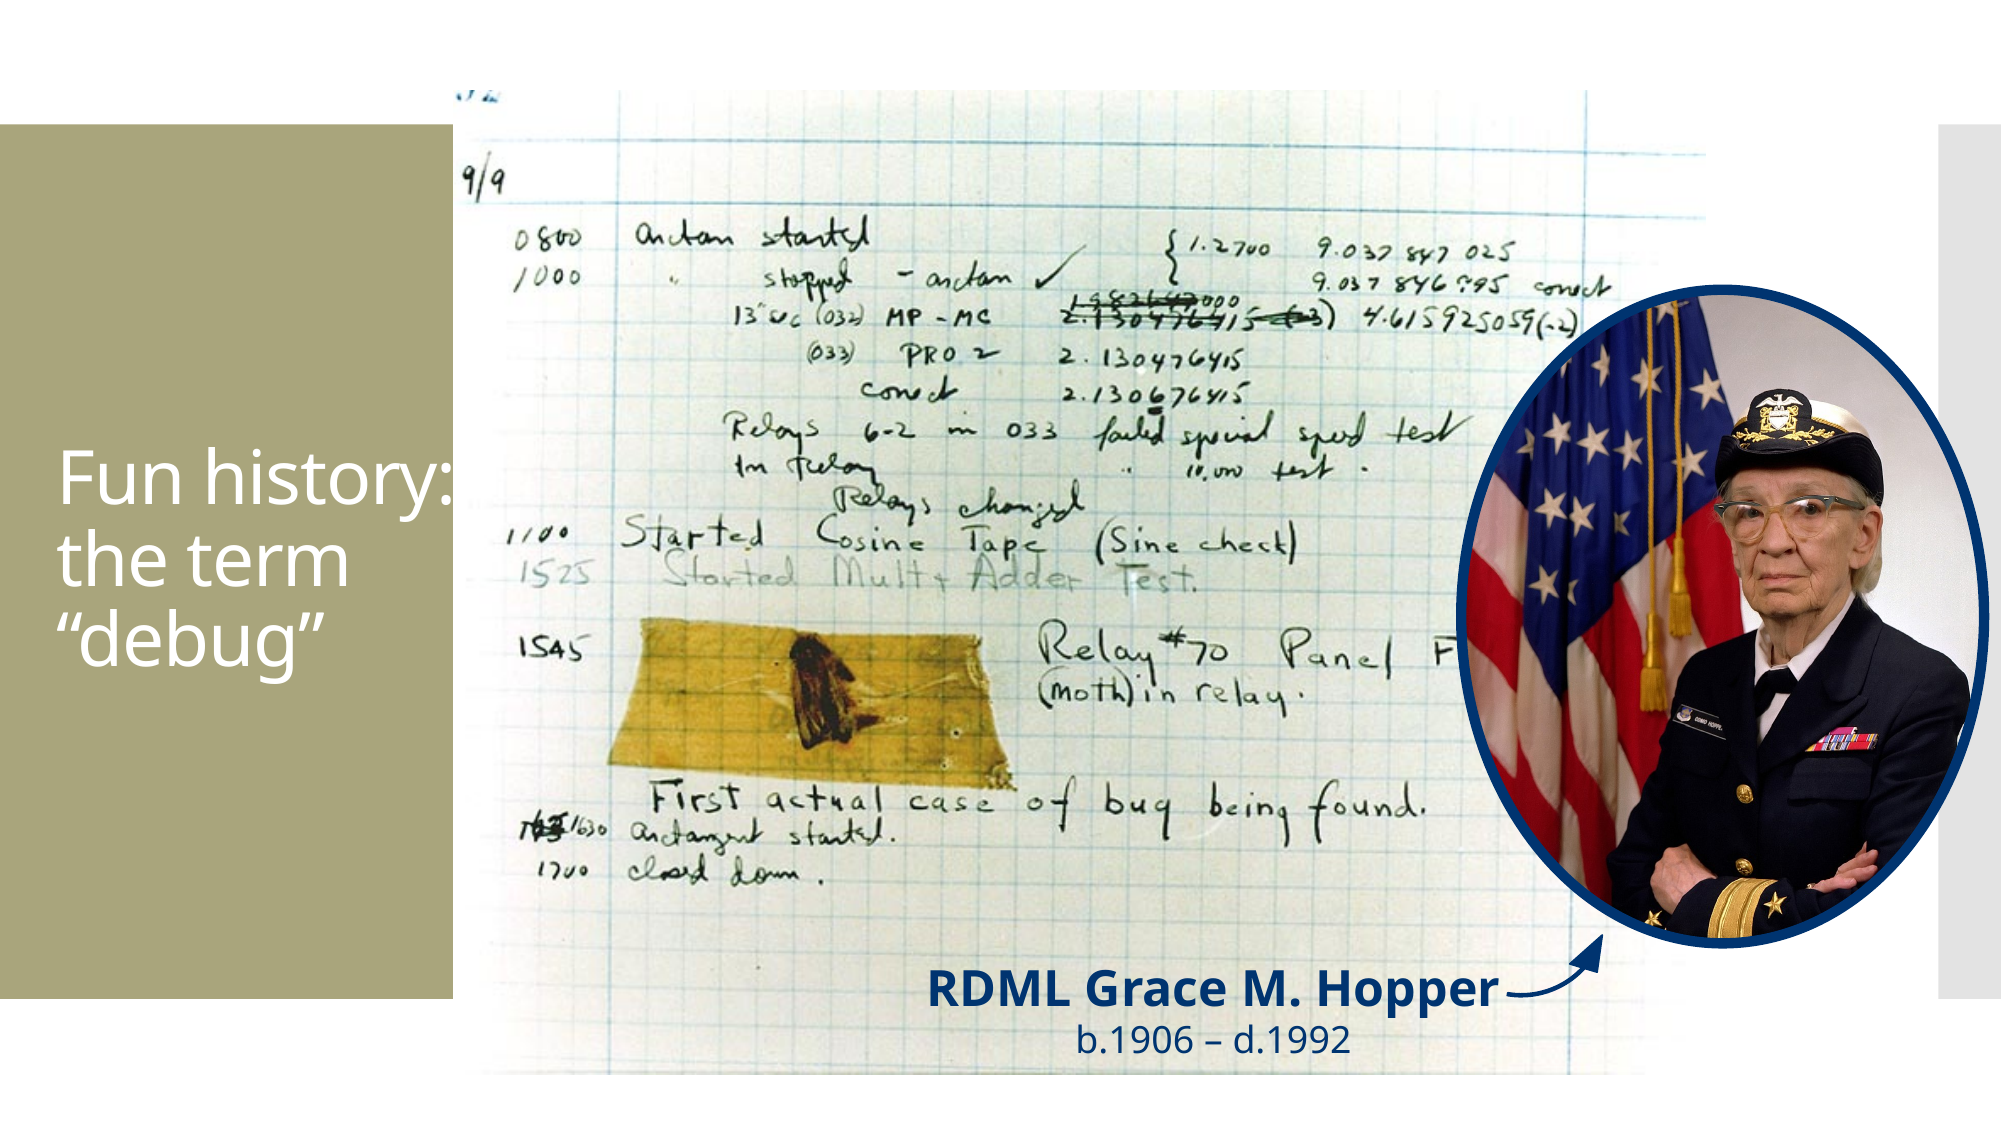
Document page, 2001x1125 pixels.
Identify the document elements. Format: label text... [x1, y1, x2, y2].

title Fun history: the term “debug” [41, 184, 453, 940]
picture [453, 89, 1985, 1076]
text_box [943, 811, 1621, 1070]
